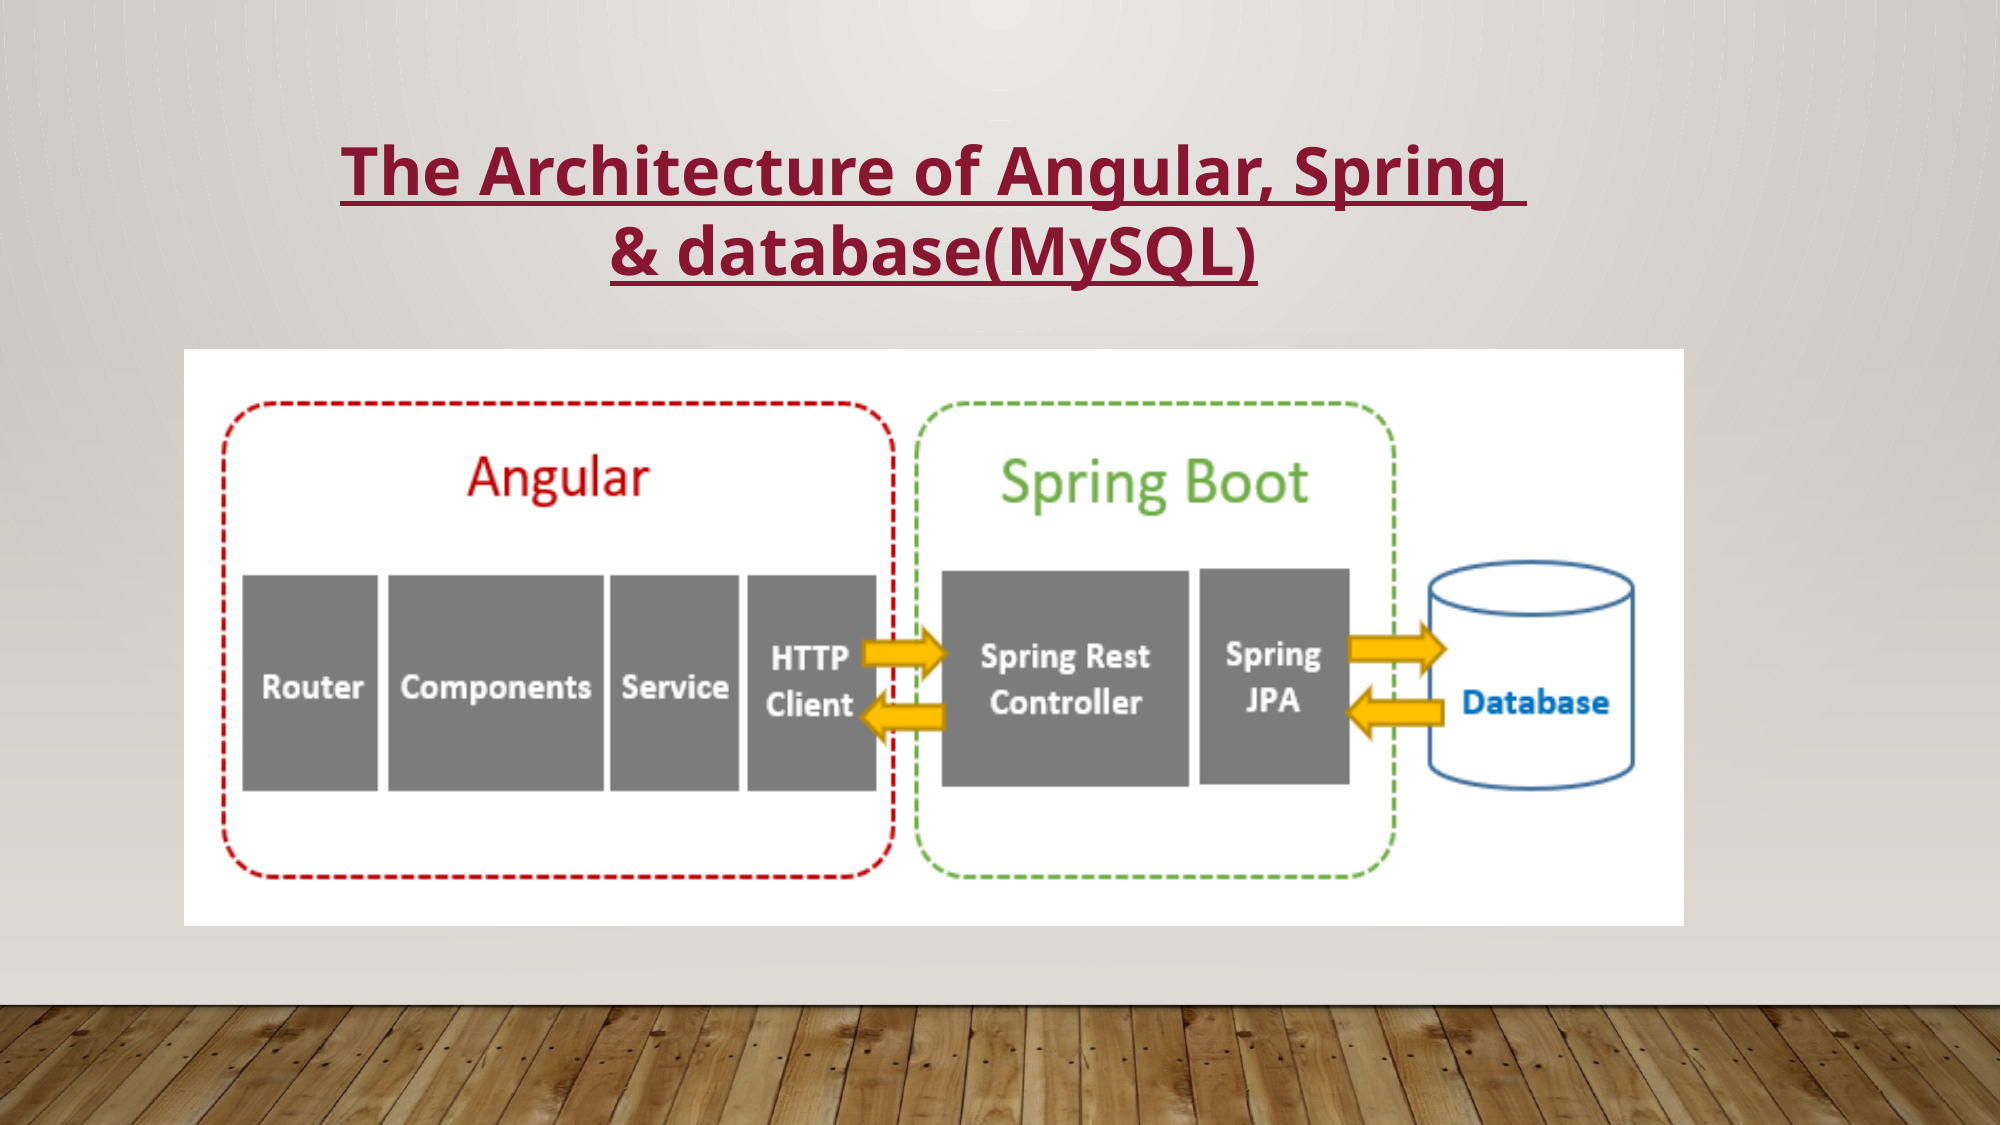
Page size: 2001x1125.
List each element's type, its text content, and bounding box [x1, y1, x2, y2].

text_box The Architecture of Angular, Spring & database(MySQL) [198, 121, 1670, 348]
picture [0, 1005, 2000, 1125]
picture [184, 348, 1684, 927]
